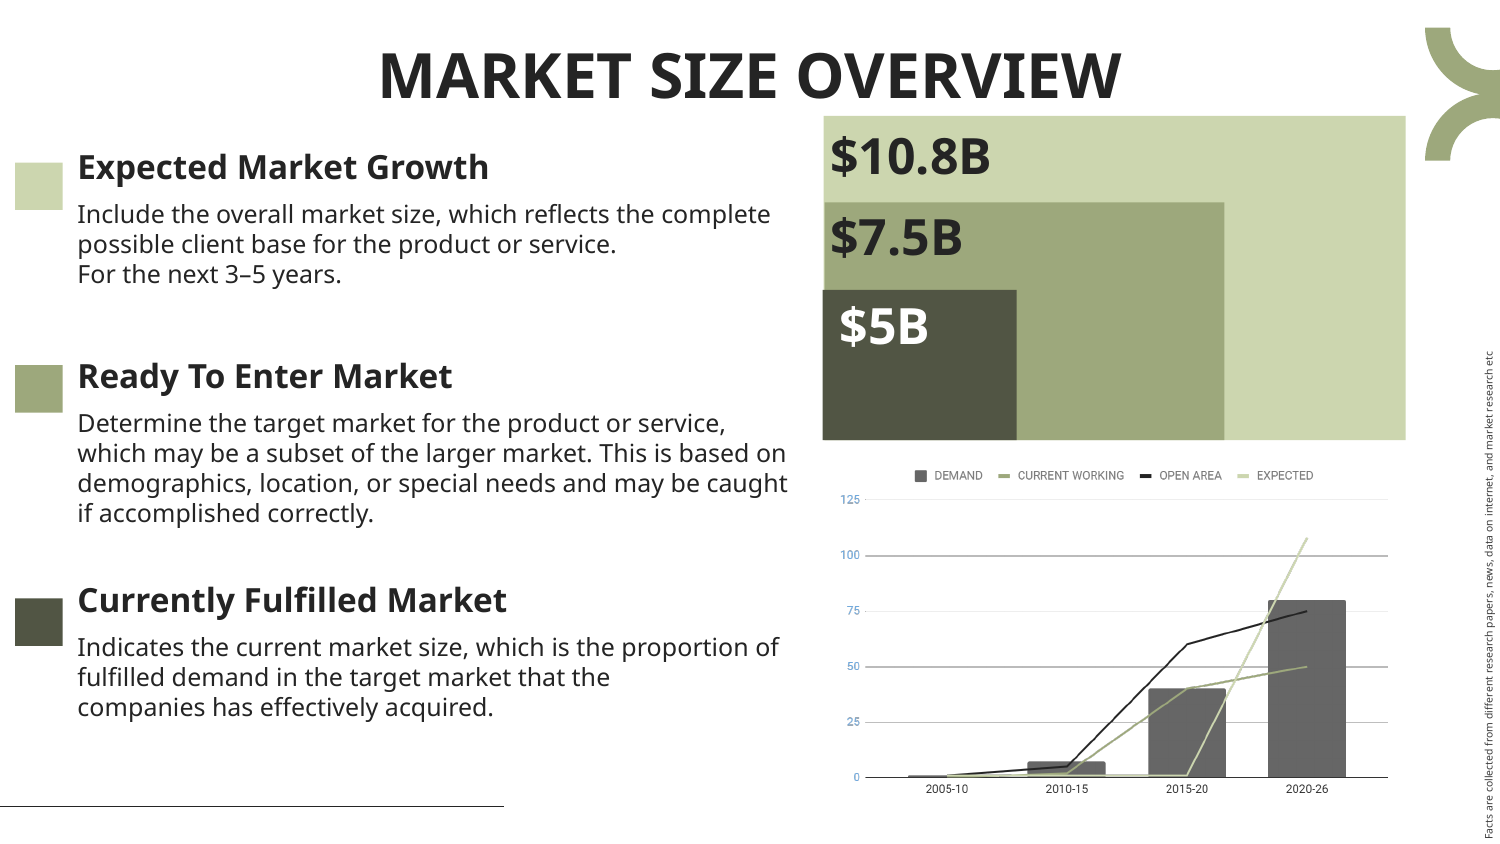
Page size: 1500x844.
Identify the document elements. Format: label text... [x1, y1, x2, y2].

text_box Expected Market Growth [62, 131, 806, 183]
text_box $10.8B [806, 131, 1017, 200]
title MARKET SIZE OVERVIEW [118, 20, 1382, 115]
picture [822, 452, 1406, 814]
text_box [15, 365, 63, 413]
text_box [15, 598, 63, 646]
text_box Currently Fulfilled Market [62, 564, 807, 616]
text_box [822, 289, 1017, 441]
text_box Facts are collected from different research papers, news, data on internet, and market research etc [1470, 307, 1494, 844]
text_box Indicates the current market size, which is the proportion of fulfilled demand in the target market that the companies has effectively acquired. [62, 616, 807, 733]
text_box $5B [806, 301, 964, 370]
text_box Determine the target market for the product or service, which may be a subset of the larger market. This is based on demographics, location, or special needs and may be caught if accomplished correctly. [62, 392, 807, 533]
text_box [15, 162, 62, 210]
text_box Ready To Enter Market [62, 340, 807, 392]
text_box [823, 115, 1406, 441]
text_box $7.5B [806, 202, 988, 281]
text_box [824, 202, 1225, 441]
text_box Include the overall market size, which reflects the complete possible client base for the product or service. For the next 3–5 years. [62, 183, 807, 300]
